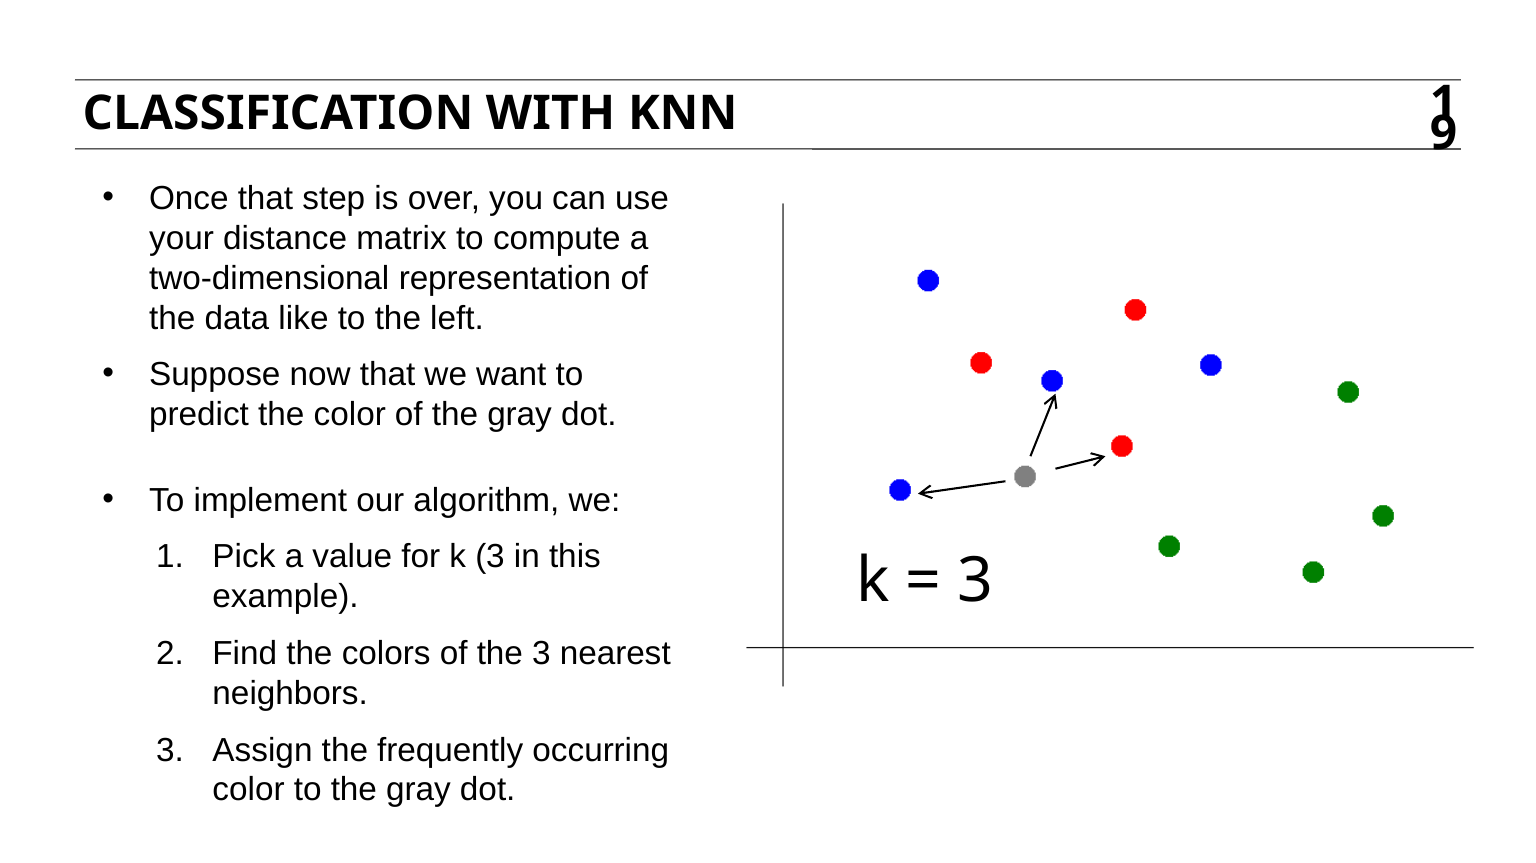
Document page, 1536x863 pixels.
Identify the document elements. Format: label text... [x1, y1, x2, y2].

list Classification with KNN [67, 81, 1118, 132]
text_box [917, 480, 1006, 494]
picture [742, 180, 1494, 700]
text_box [1055, 455, 1106, 469]
text_box Once that step is over, you can use your distance matrix to compute a two-dimensional representation of the data like to the left. Suppose now that we want to predict the color of the gray dot. To implement our algorithm, we: Pick a value for k (3 in this example). Find the colors of the 3 nearest neighbors. Assign the frequently occurring color to the gray dot. [80, 168, 706, 815]
slide_number 19 [1419, 86, 1461, 138]
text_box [1030, 393, 1056, 457]
